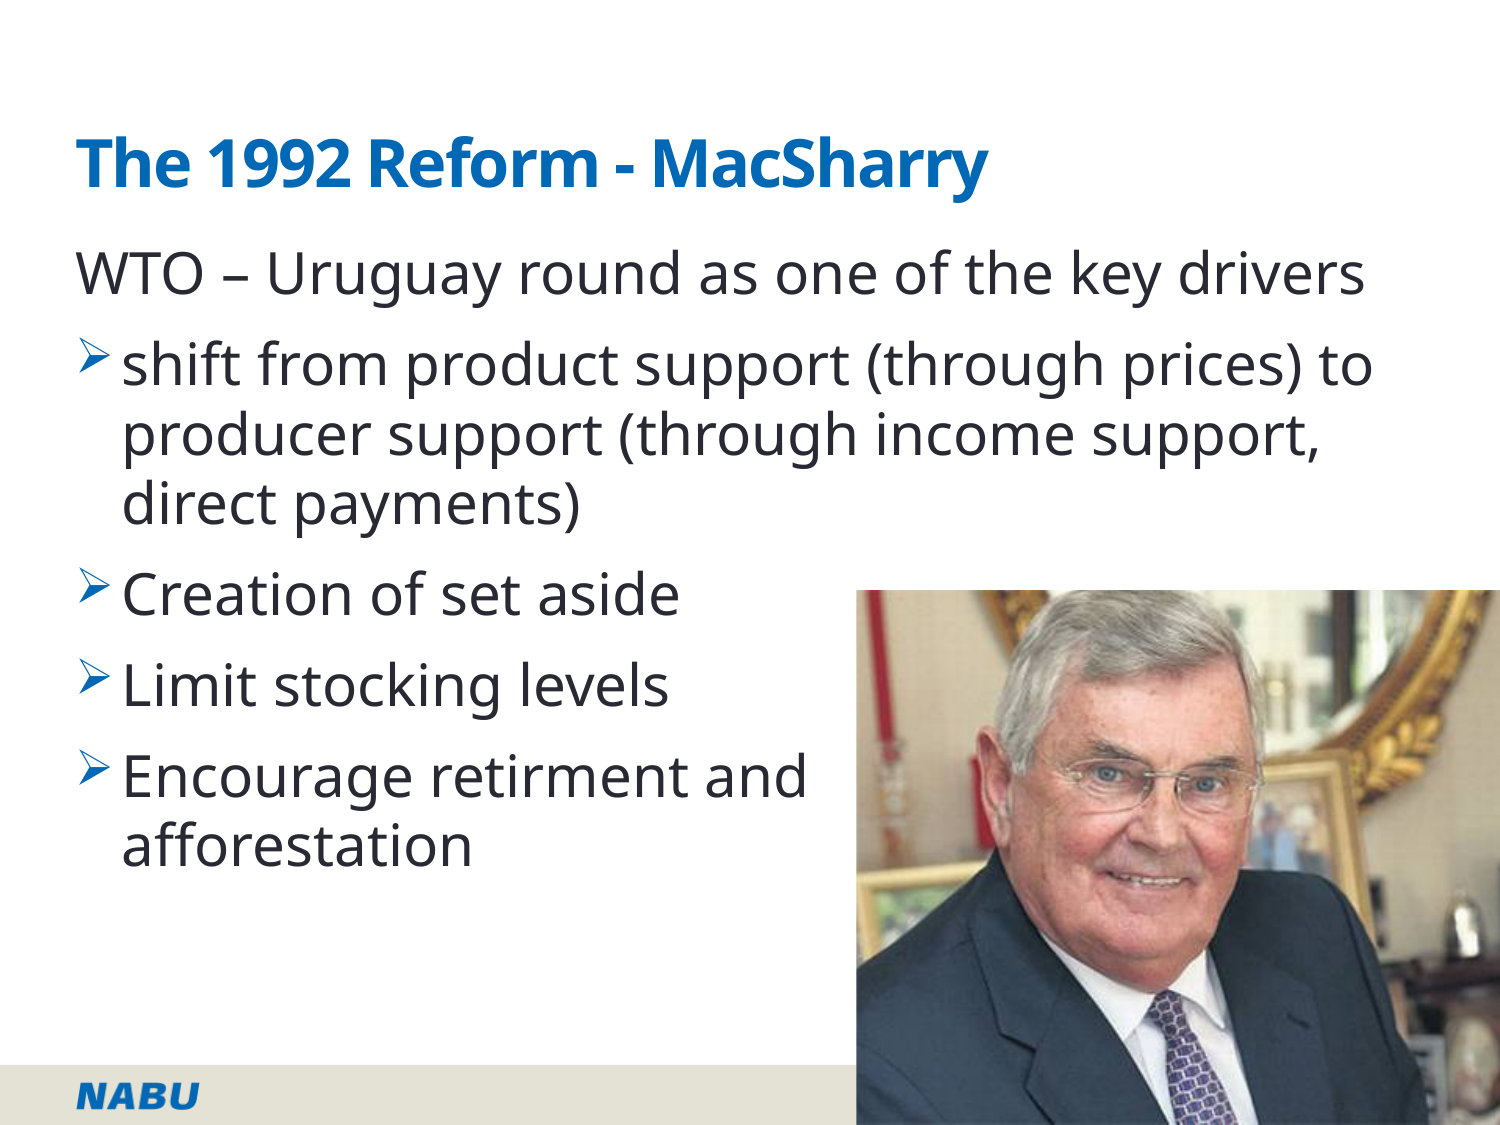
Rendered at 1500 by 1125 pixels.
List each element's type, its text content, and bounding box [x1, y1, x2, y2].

picture [855, 590, 1500, 1125]
title The 1992 Reform - MacSharry [75, 39, 1425, 202]
picture [75, 1081, 201, 1111]
list WTO – Uruguay round as one of the key drivers shift from product support (through prices) to producer support (through income support, direct payments) Creation of set aside Limit stocking levels Encourage retirment and afforestation [75, 236, 1425, 1011]
